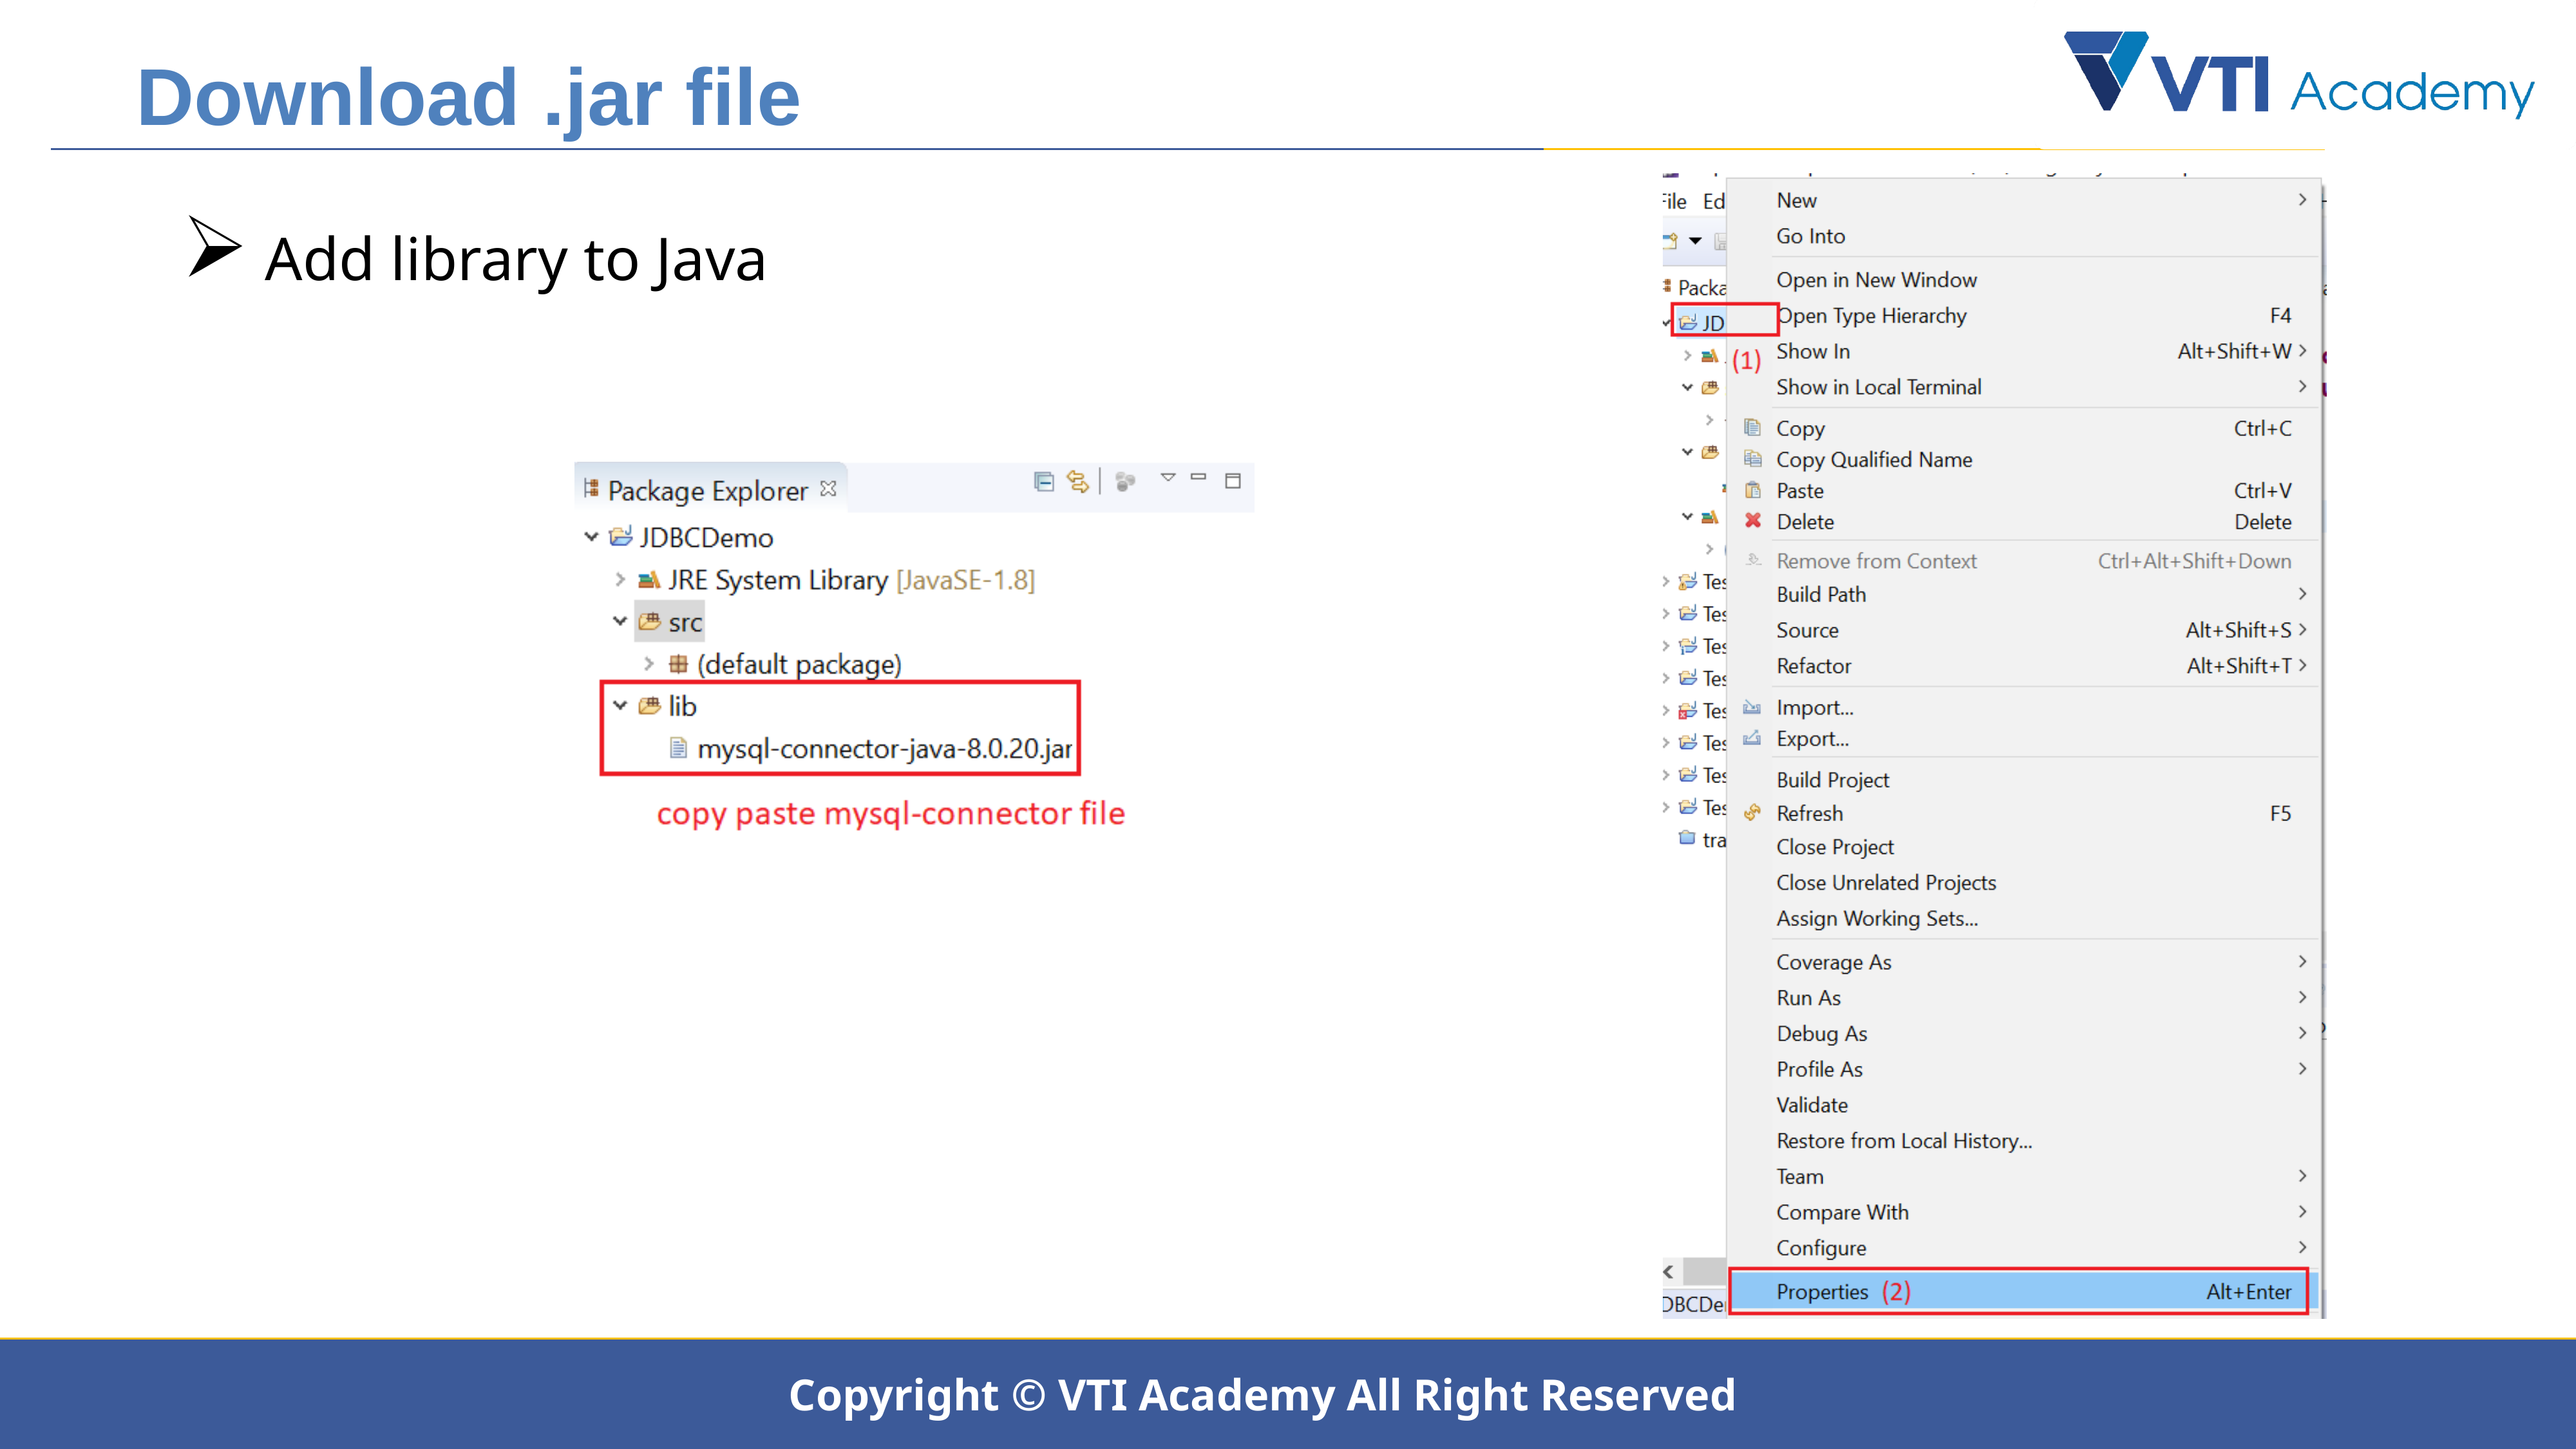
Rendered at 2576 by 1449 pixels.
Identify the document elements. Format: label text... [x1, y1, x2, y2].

text_box Download .jar file [126, 60, 996, 126]
picture [574, 462, 1255, 844]
picture [2034, 0, 2576, 149]
text_box Add library to Java [172, 216, 1663, 308]
picture [1663, 173, 2327, 1319]
